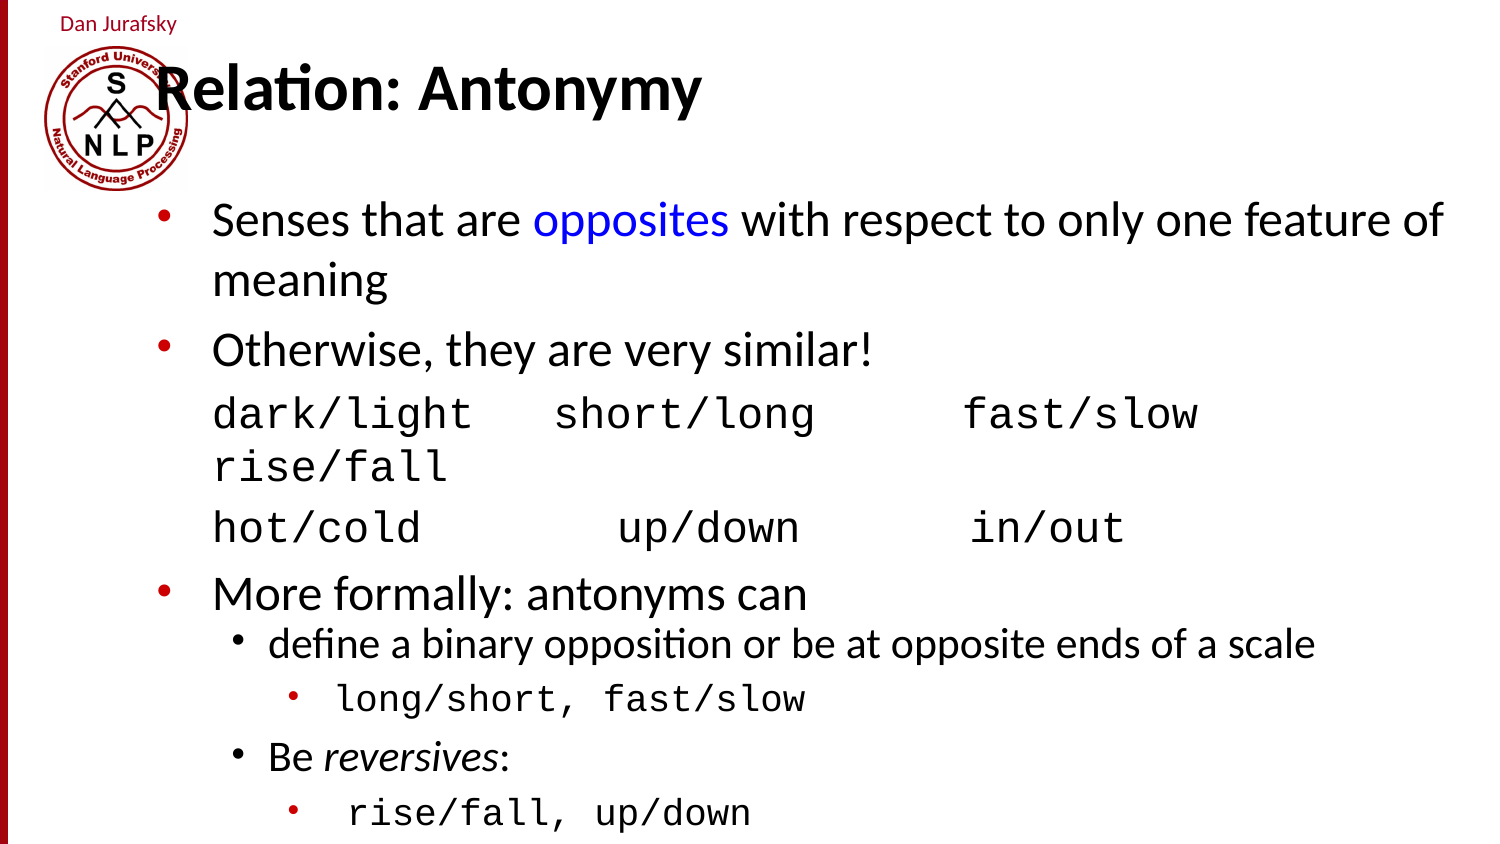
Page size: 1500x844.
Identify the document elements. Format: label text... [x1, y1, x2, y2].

list Senses that are opposites with respect to only one feature of meaning Otherwise, they are very similar! dark/light short/long fast/slow rise/fall hot/cold up/down in/out More formally: antonyms can define a binary opposition or be at opposite ends of a scale long/short, fast/slow Be reversives: rise/fall, up/down [140, 178, 1463, 809]
title Relation: Antonymy [140, 35, 1217, 132]
picture [44, 46, 188, 191]
